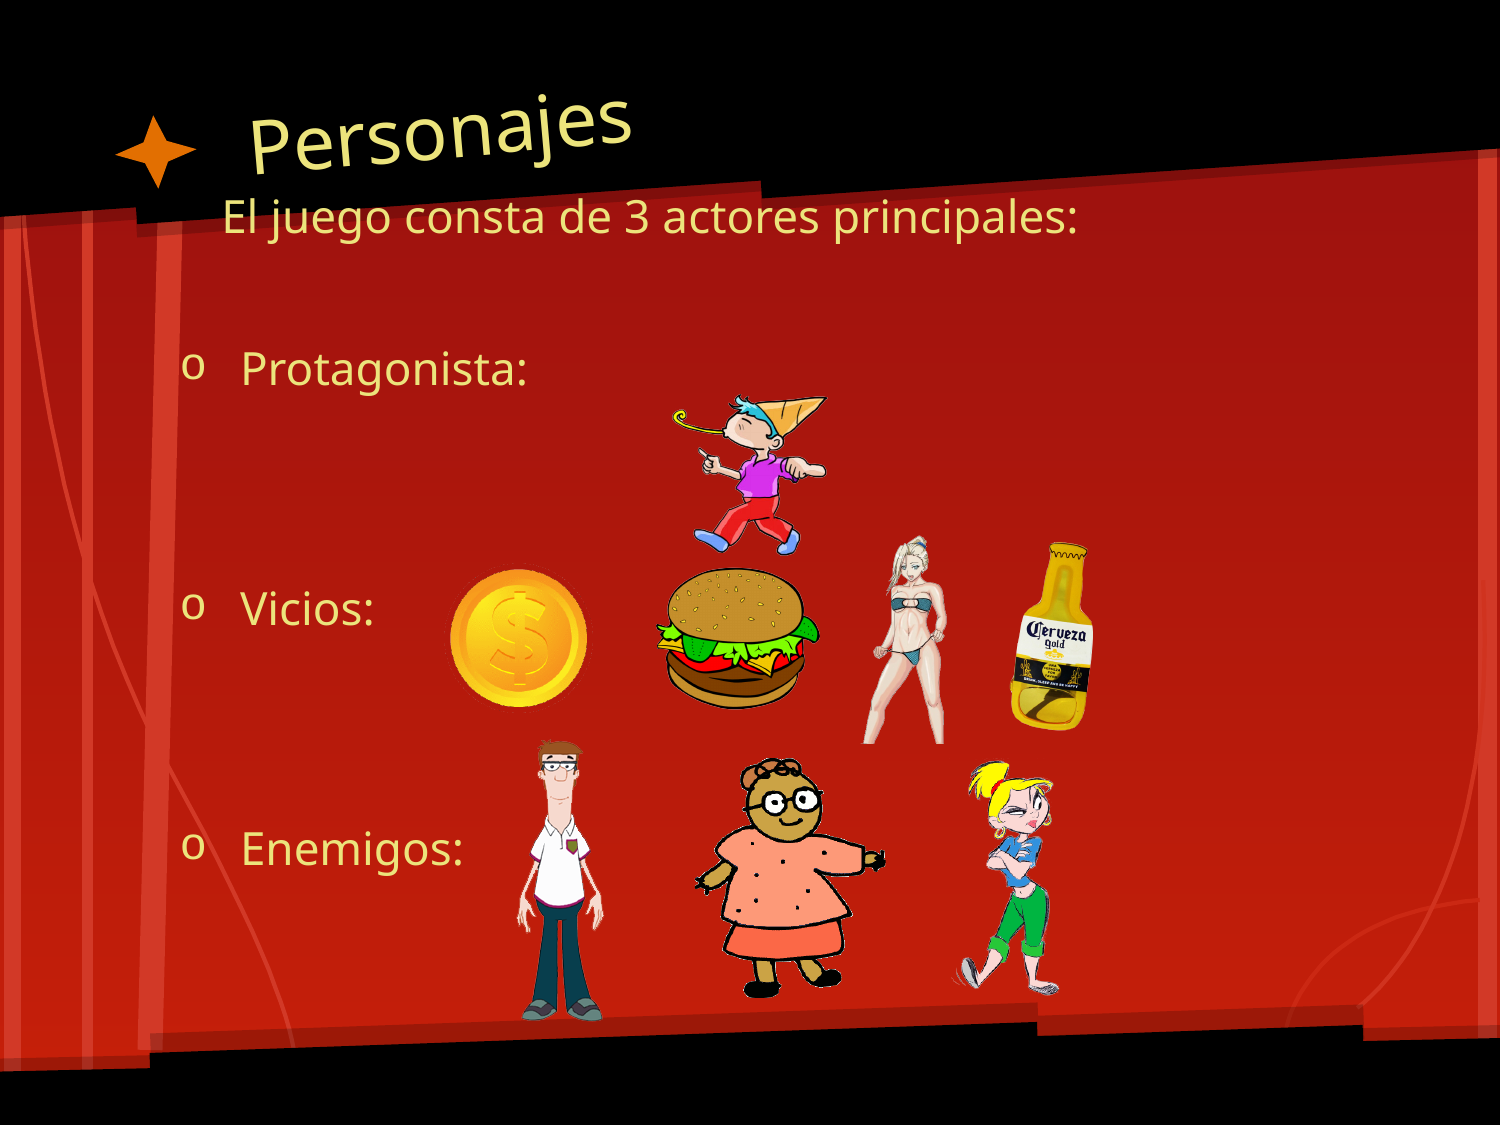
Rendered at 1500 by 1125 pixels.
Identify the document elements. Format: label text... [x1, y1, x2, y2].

text_box [1009, 542, 1098, 734]
title Personajes [186, 0, 1500, 172]
text_box [654, 566, 824, 711]
text_box [511, 733, 611, 1022]
list El juego consta de 3 actores principales: Protagonista: Vicios: Enemigos: [75, 172, 1425, 890]
text_box [948, 758, 1065, 998]
text_box [443, 562, 594, 714]
text_box [694, 758, 886, 998]
text_box [660, 389, 841, 563]
text_box [860, 532, 949, 744]
